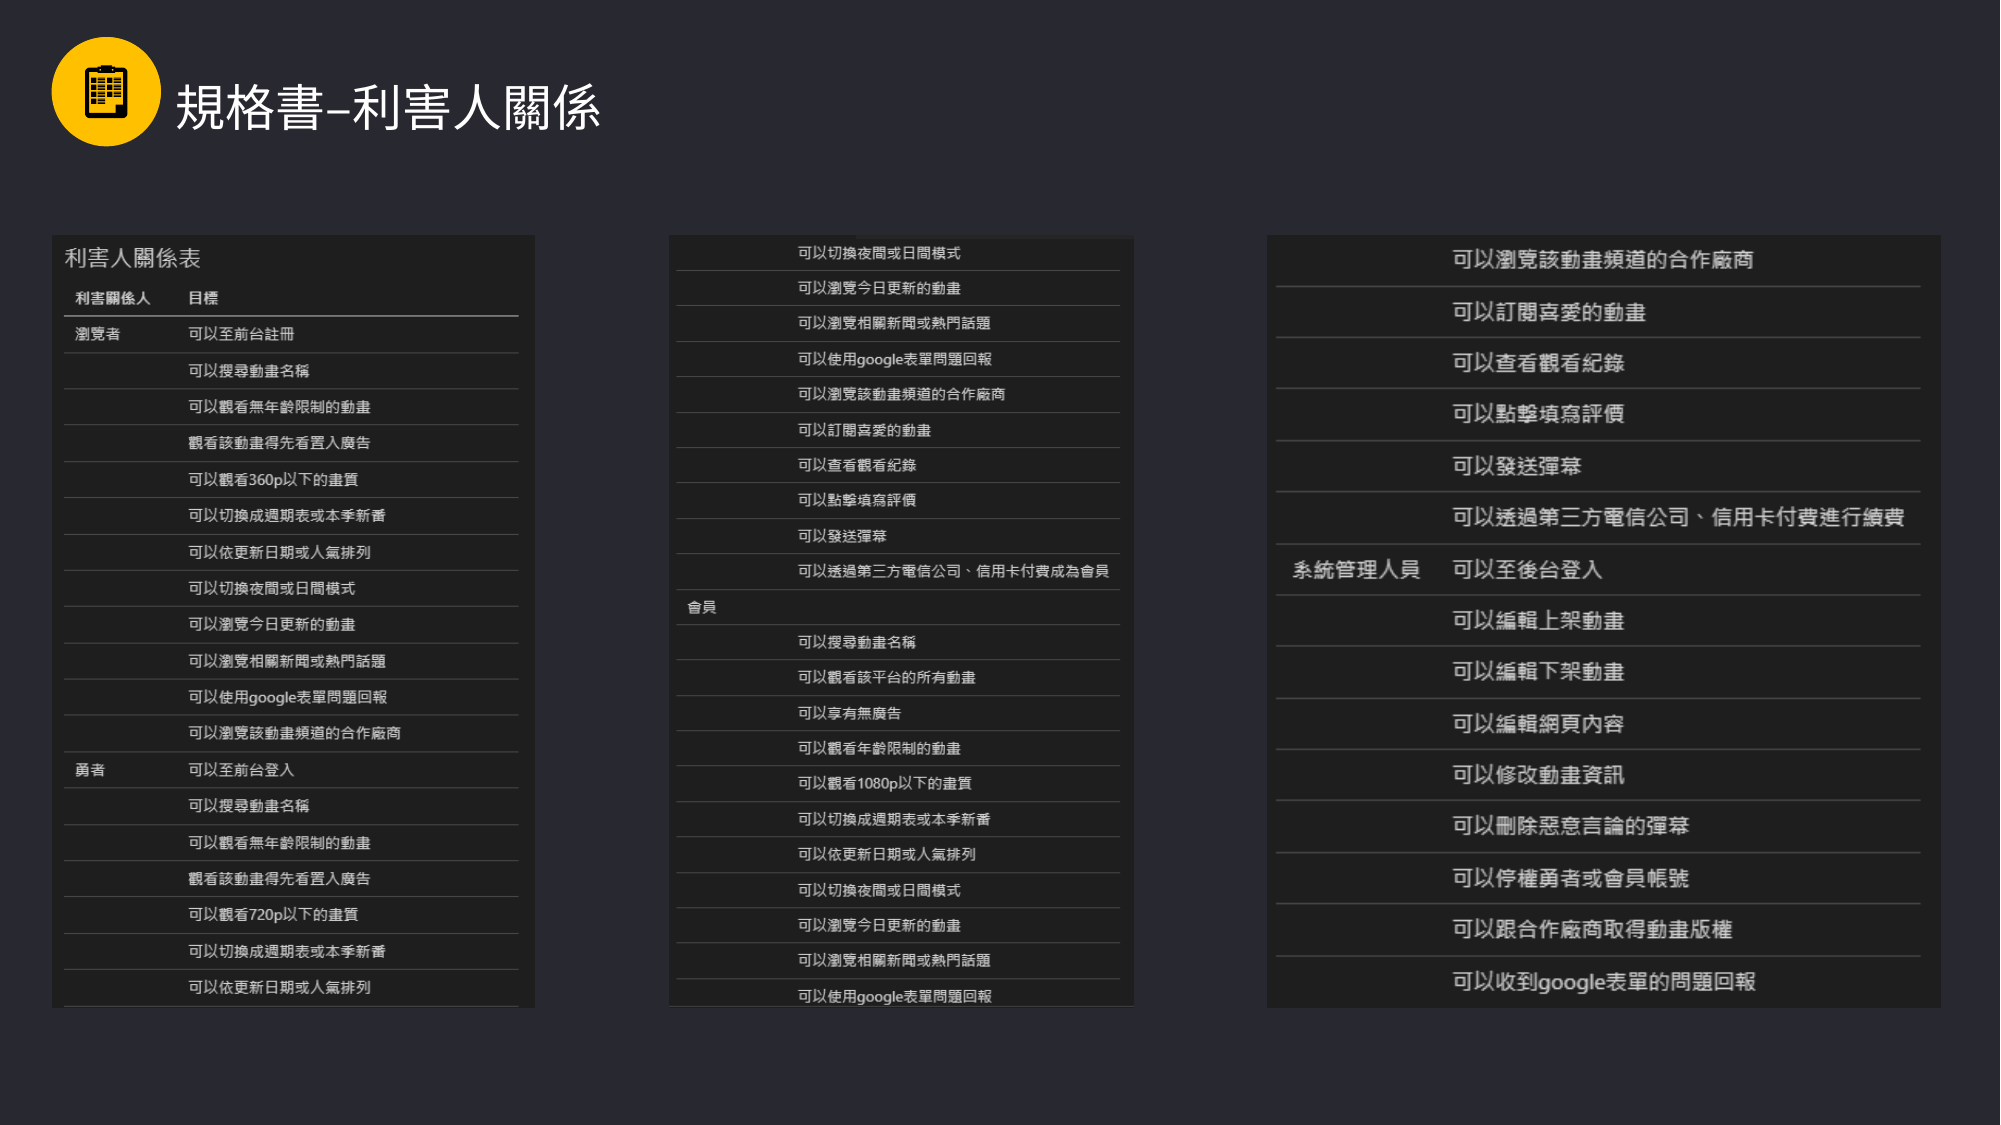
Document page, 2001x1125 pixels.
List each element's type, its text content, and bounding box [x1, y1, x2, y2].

picture [669, 235, 1134, 1008]
picture [1267, 235, 1941, 1008]
picture [52, 235, 535, 1008]
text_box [51, 37, 161, 147]
text_box 規格書–利害人關係 [161, 69, 1037, 145]
